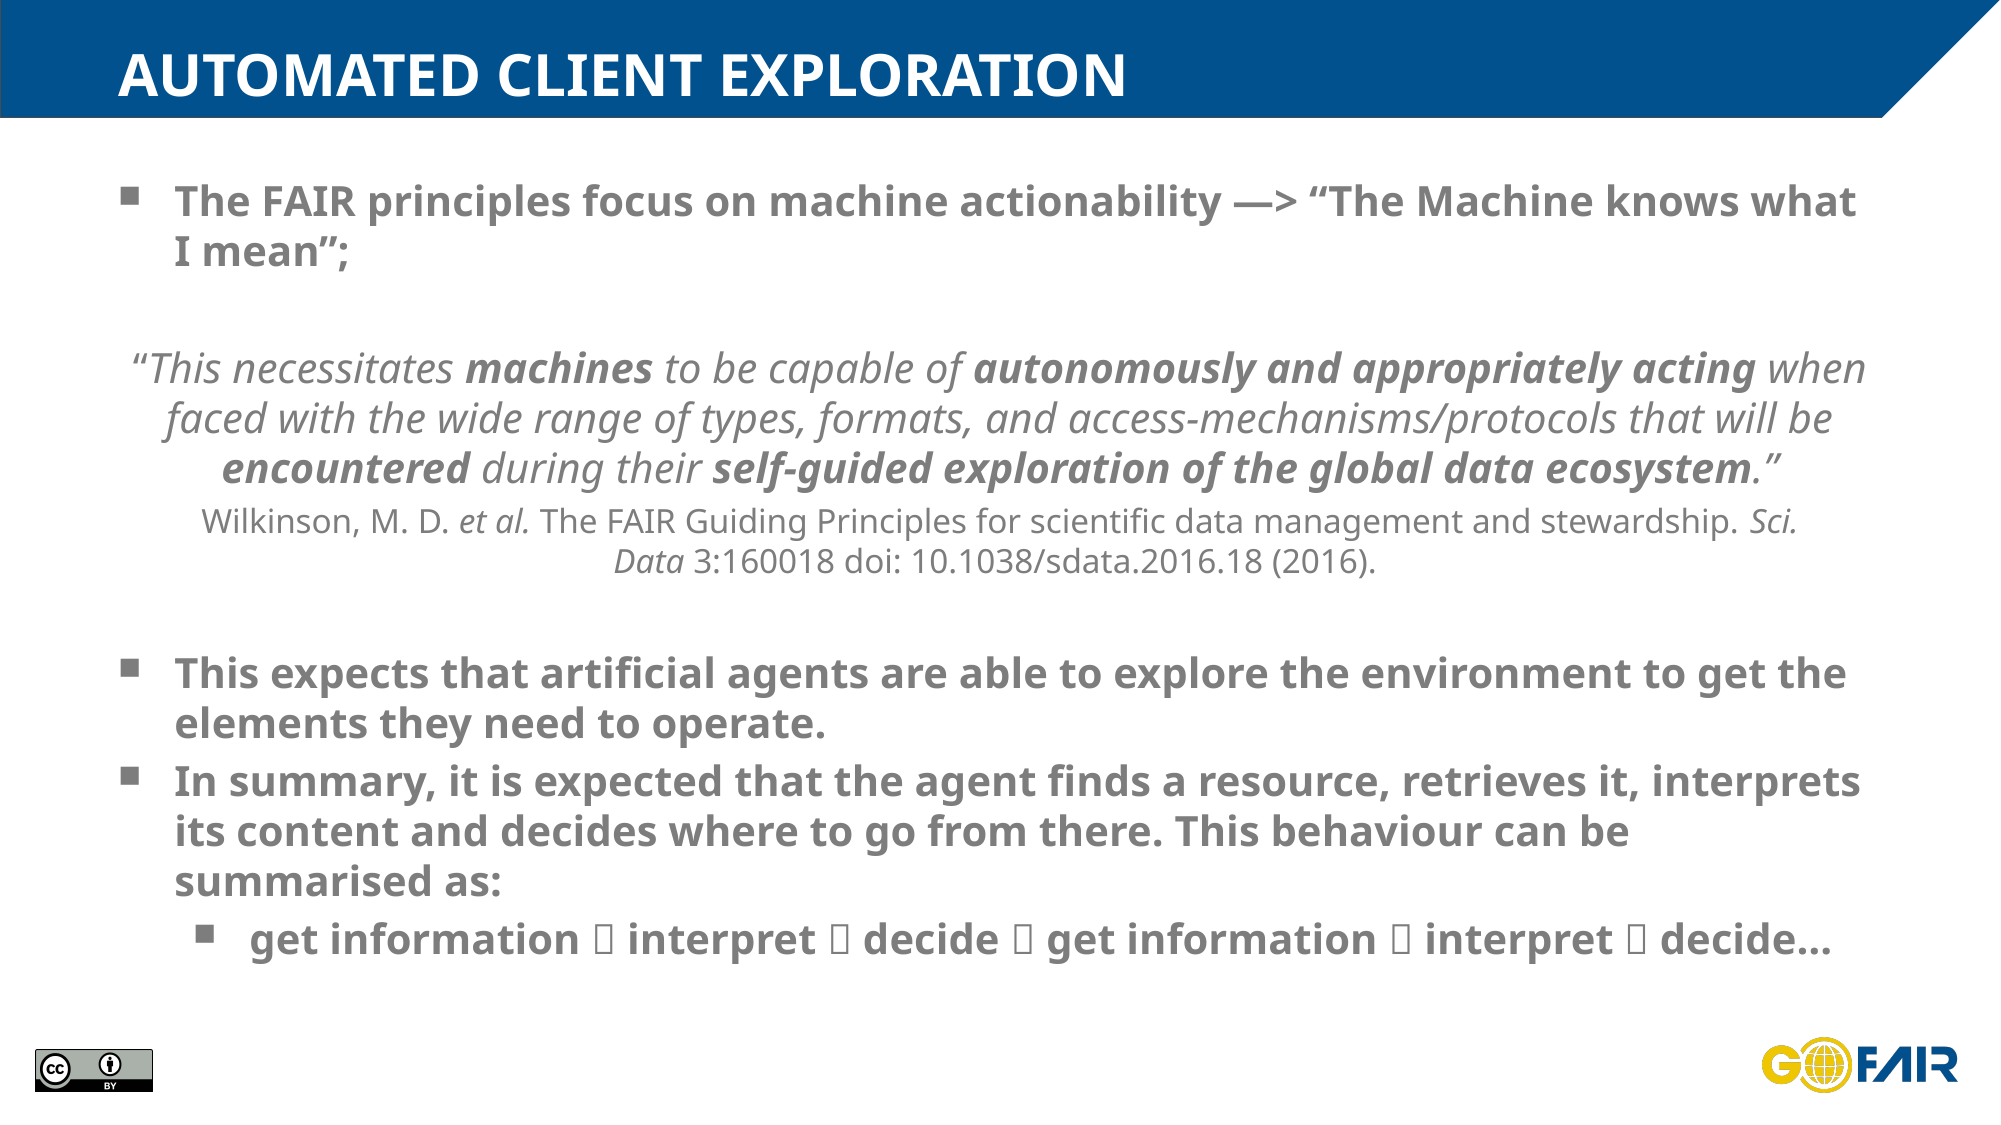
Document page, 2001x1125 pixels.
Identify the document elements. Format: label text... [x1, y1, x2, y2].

picture [35, 1049, 153, 1092]
list The FAIR principles focus on machine actionability —> “The Machine knows what I mean”; “This necessitates machines to be capable of autonomously and appropriately acting when faced with the wide range of types, formats, and access-mechanisms/protocols that will be encountered during their self-guided exploration of the global data ecosystem.” Wilkinson, M. D. et al. The FAIR Guiding Principles for scientific data management and stewardship. Sci. Data 3:160018 doi: 10.1038/sdata.2016.18 (2016). This expects that artificial agents are able to explore the environment to get the elements they need to operate. In summary, it is expected that the agent finds a resource, retrieves it, interprets its content and decides where to go from there. This behaviour can be summarised as: get information  interpret  decide  get information  interpret  decide… [117, 174, 1883, 1012]
title Automated client exploration [117, 36, 1883, 109]
picture [1762, 1037, 1958, 1093]
